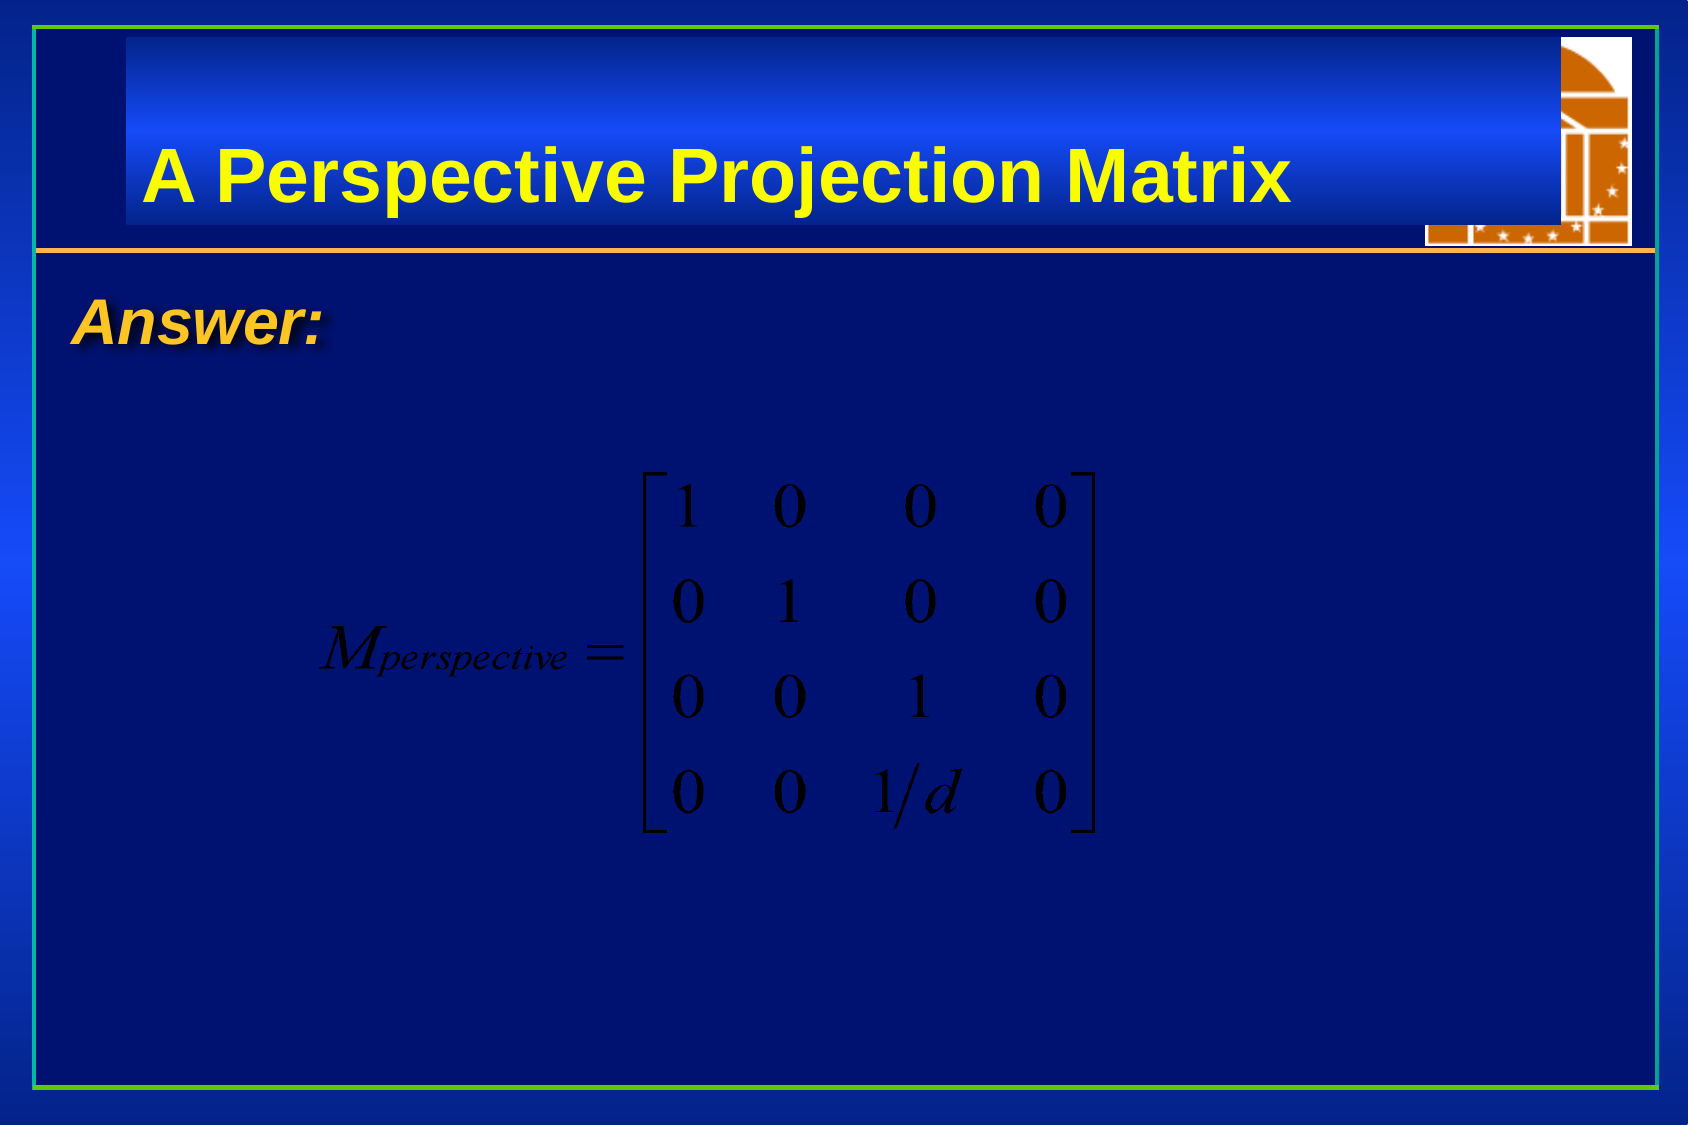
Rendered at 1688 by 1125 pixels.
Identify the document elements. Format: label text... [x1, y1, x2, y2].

picture [36, 253, 1655, 1085]
title A Perspective Projection Matrix [126, 37, 1561, 225]
picture [36, 29, 1655, 248]
list Answer: [56, 264, 1638, 1003]
